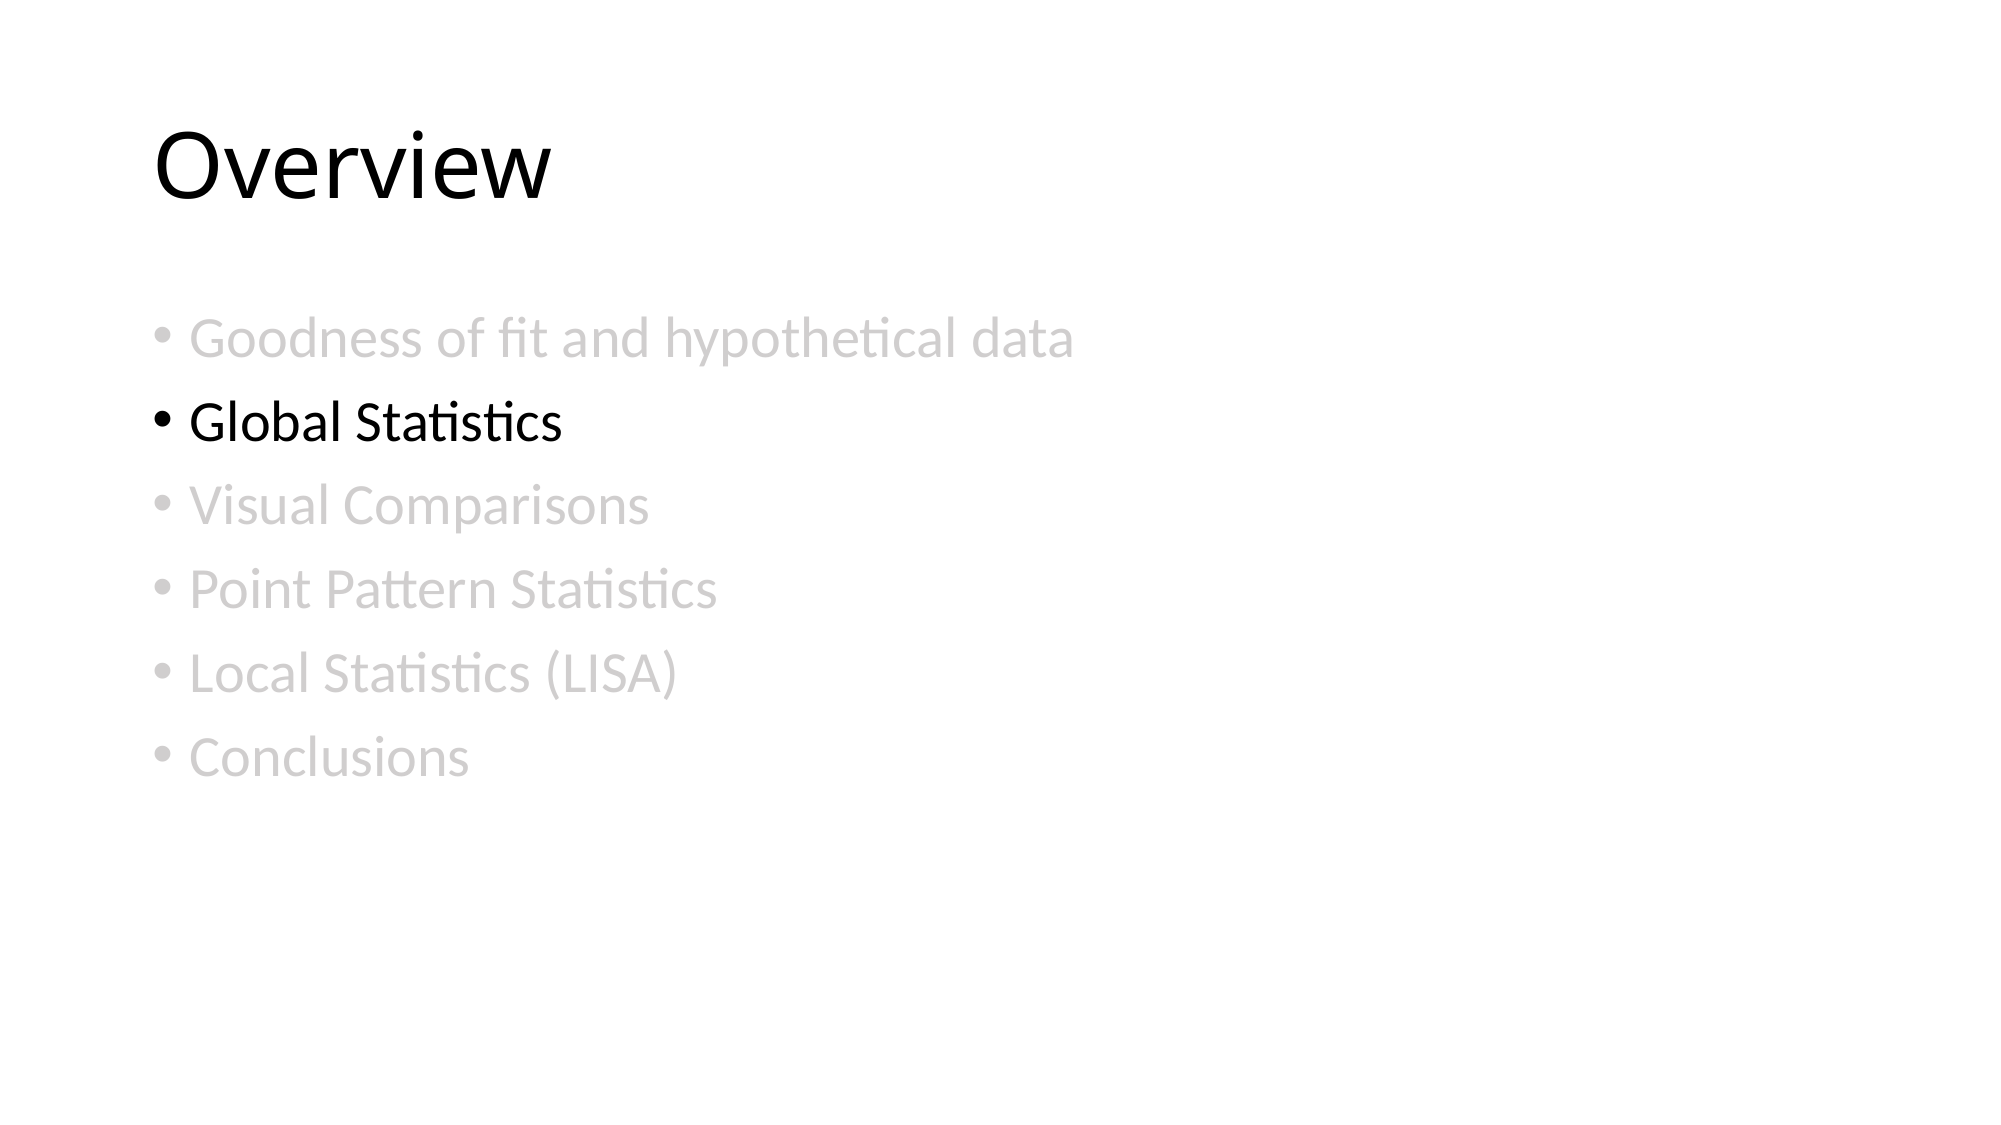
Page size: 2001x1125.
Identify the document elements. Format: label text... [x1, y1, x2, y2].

list Goodness of fit and hypothetical data Global Statistics Visual Comparisons Point Pattern Statistics Local Statistics (LISA) Conclusions [137, 299, 1863, 1014]
title Overview [137, 59, 1863, 278]
